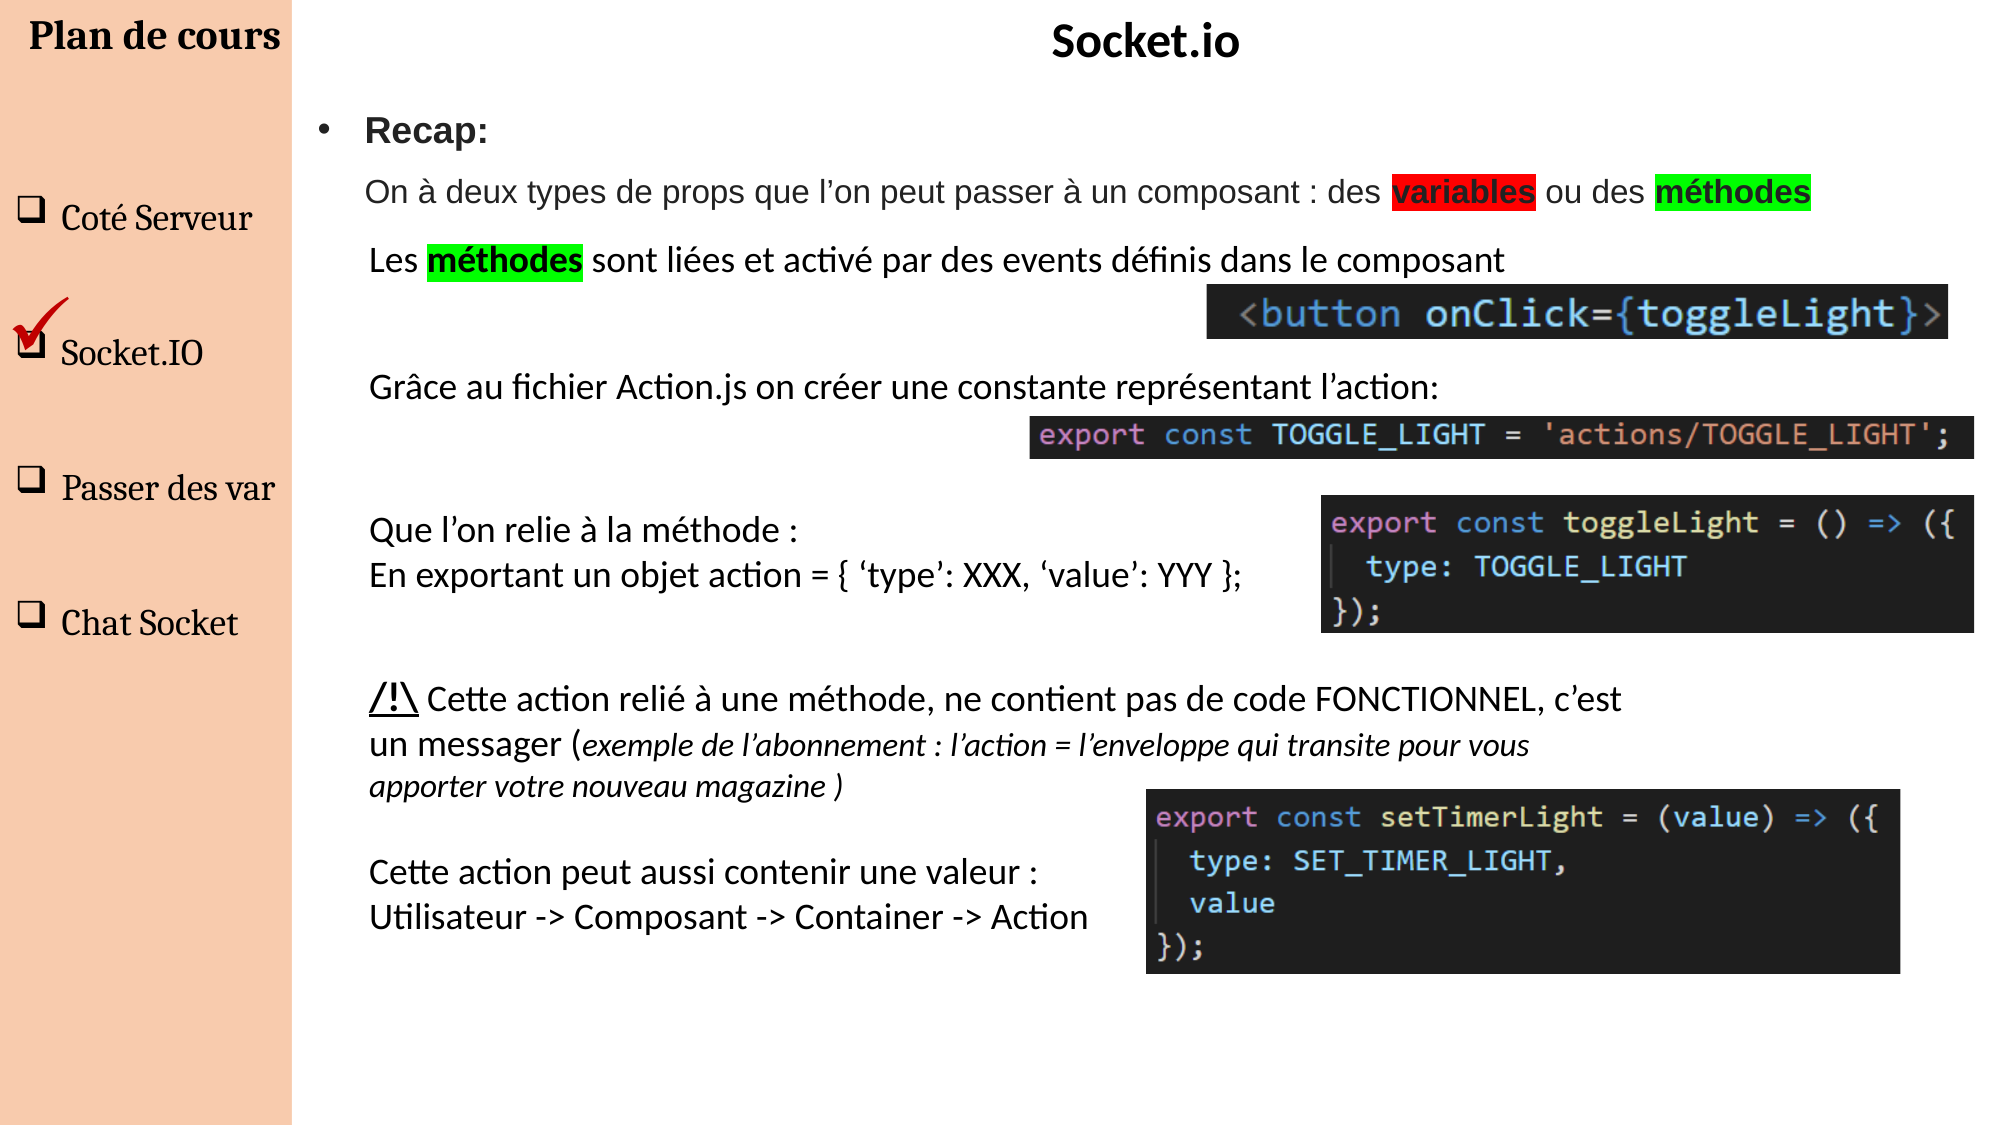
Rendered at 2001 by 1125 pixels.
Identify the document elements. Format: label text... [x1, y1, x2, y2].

picture [1146, 789, 1901, 974]
text_box [0, 284, 201, 400]
picture [1206, 284, 1949, 339]
text_box /!\ Cette action relié à une méthode, ne contient pas de code FONCTIONNEL, c’est un messager (exemple de l’abonnement : l’action = l’enveloppe qui transite pour vous apporter votre nouveau magazine ) [354, 661, 1646, 812]
text_box Socket.io [292, 0, 2000, 75]
text_box Grâce au fichier Action.js on créer une constante représentant l’action: [354, 355, 1646, 415]
text_box Que l’on relie à la méthode : En exportant un objet action = { ‘type’: XXX, ‘value’: YYY }; [354, 497, 1320, 603]
text_box Recap: On à deux types de props que l’on peut passer à un composant : des variables ou des méthodes [302, 75, 1990, 218]
text_box Les méthodes sont liées et activé par des events définis dans le composant [354, 227, 1646, 288]
text_box Cette action peut aussi contenir une valeur : Utilisateur -> Composant -> Container -> Action [354, 839, 1146, 945]
picture [1029, 416, 1975, 459]
picture [1320, 495, 1975, 633]
